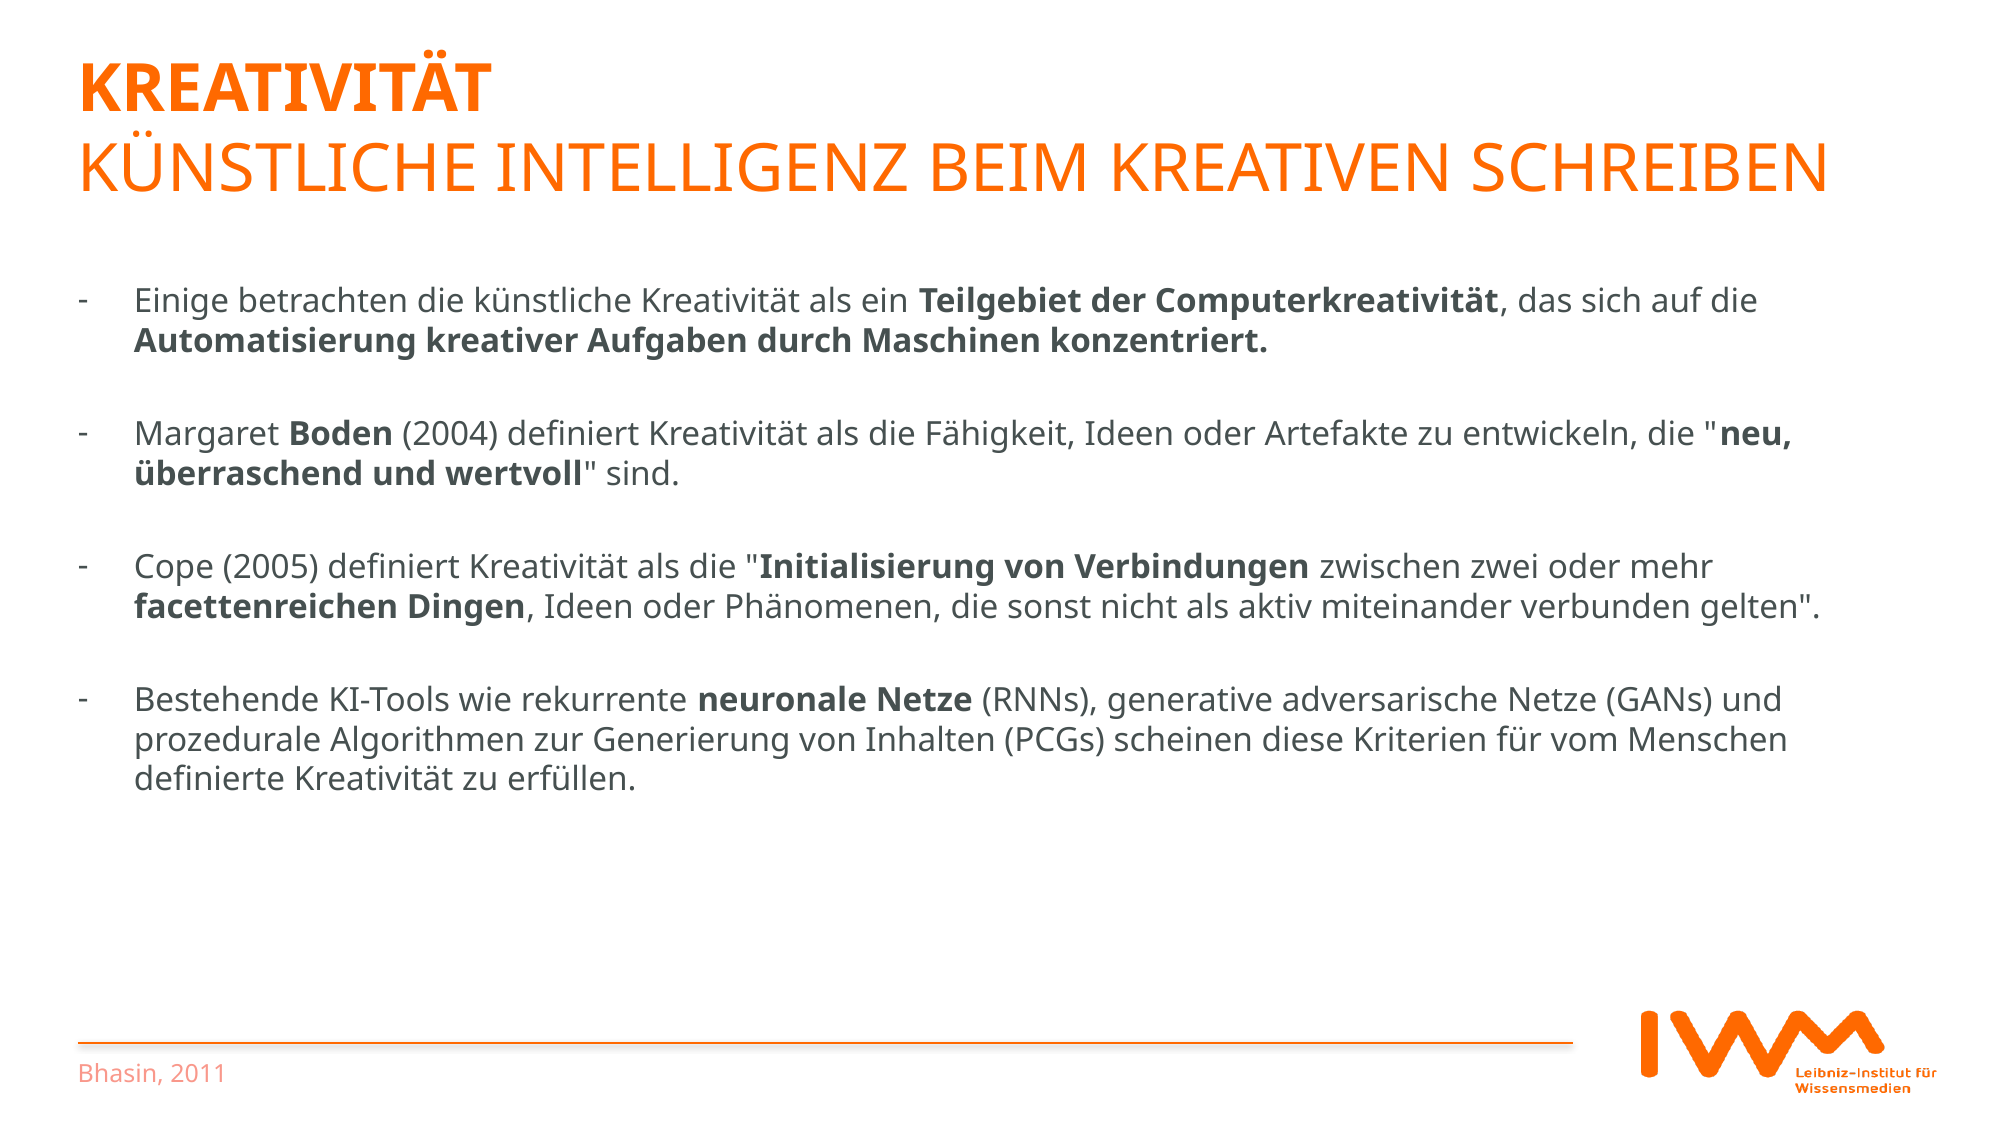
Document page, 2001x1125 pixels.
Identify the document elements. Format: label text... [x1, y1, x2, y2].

footer Bhasin, 2011 [77, 1042, 1574, 1103]
list Einige betrachten die künstliche Kreativität als ein Teilgebiet der Computerkreativität, das sich auf die Automatisierung kreativer Aufgaben durch Maschinen konzentriert. Margaret Boden (2004) definiert Kreativität als die Fähigkeit, Ideen oder Artefakte zu entwickeln, die "neu, überraschend und wertvoll" sind. Cope (2005) definiert Kreativität als die "Initialisierung von Verbindungen zwischen zwei oder mehr facettenreichen Dingen, Ideen oder Phänomenen, die sonst nicht als aktiv miteinander verbunden gelten". Bestehende KI-Tools wie rekurrente neuronale Netze (RNNs), generative adversarische Netze (GANs) und prozedurale Algorithmen zur Generierung von Inhalten (PCGs) scheinen diese Kriterien für vom Menschen definierte Kreativität zu erfüllen. [77, 232, 1925, 977]
picture [1635, 1007, 1939, 1096]
title Kreativität Künstliche Intelligenz beim kreativen schreiben [77, 45, 1925, 232]
